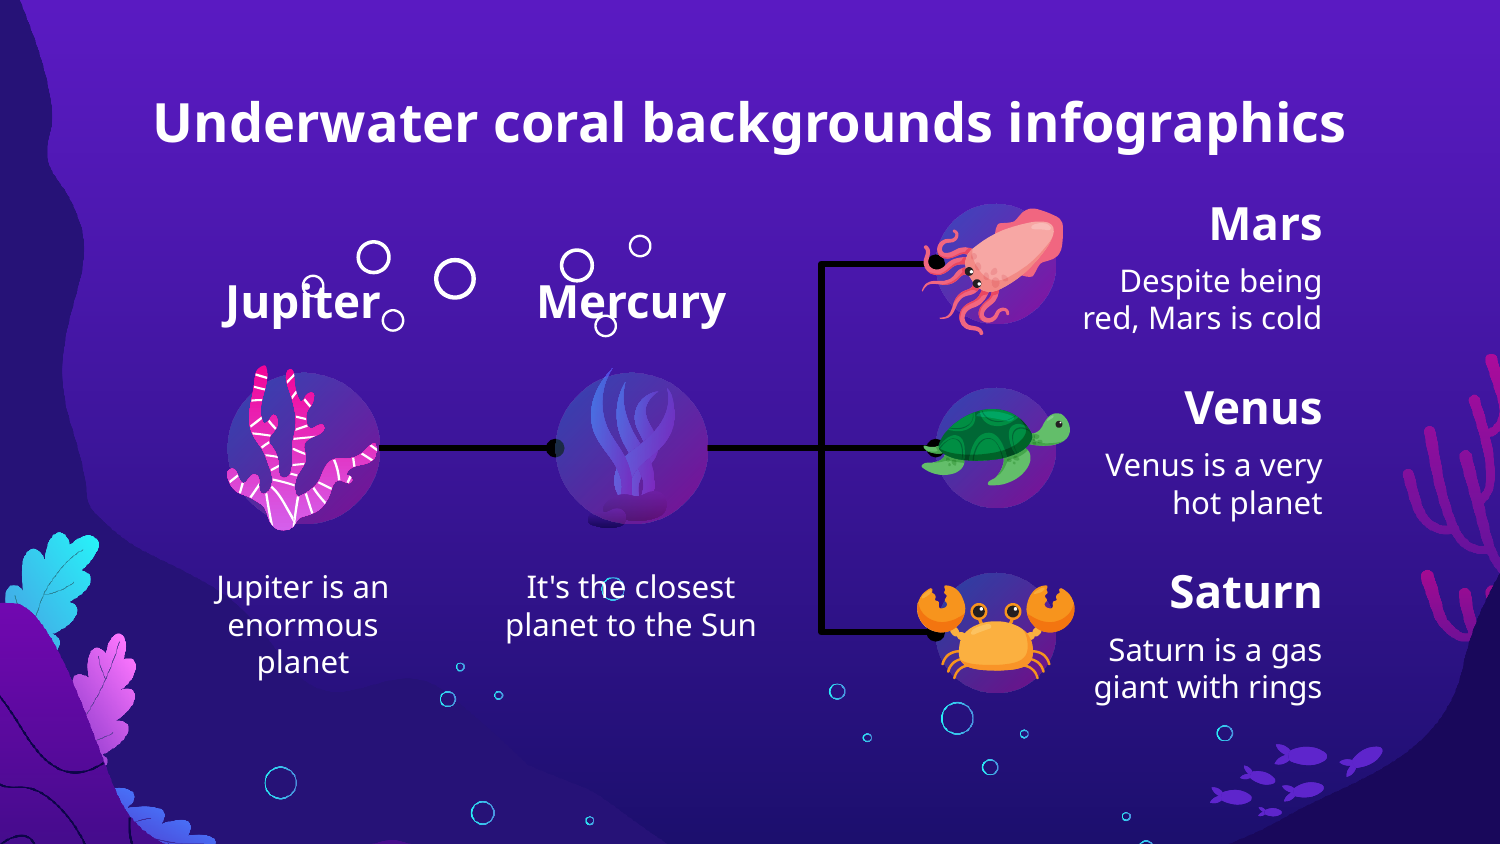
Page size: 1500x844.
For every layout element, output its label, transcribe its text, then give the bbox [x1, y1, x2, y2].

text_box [935, 185, 1338, 341]
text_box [226, 365, 380, 531]
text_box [935, 370, 1338, 525]
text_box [490, 264, 773, 647]
text_box Underwater coral backgrounds infographics [116, 72, 1383, 167]
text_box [921, 408, 1071, 486]
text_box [935, 554, 1338, 709]
picture [0, 0, 1500, 844]
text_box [914, 194, 1079, 342]
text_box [916, 585, 1075, 680]
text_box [161, 264, 445, 647]
